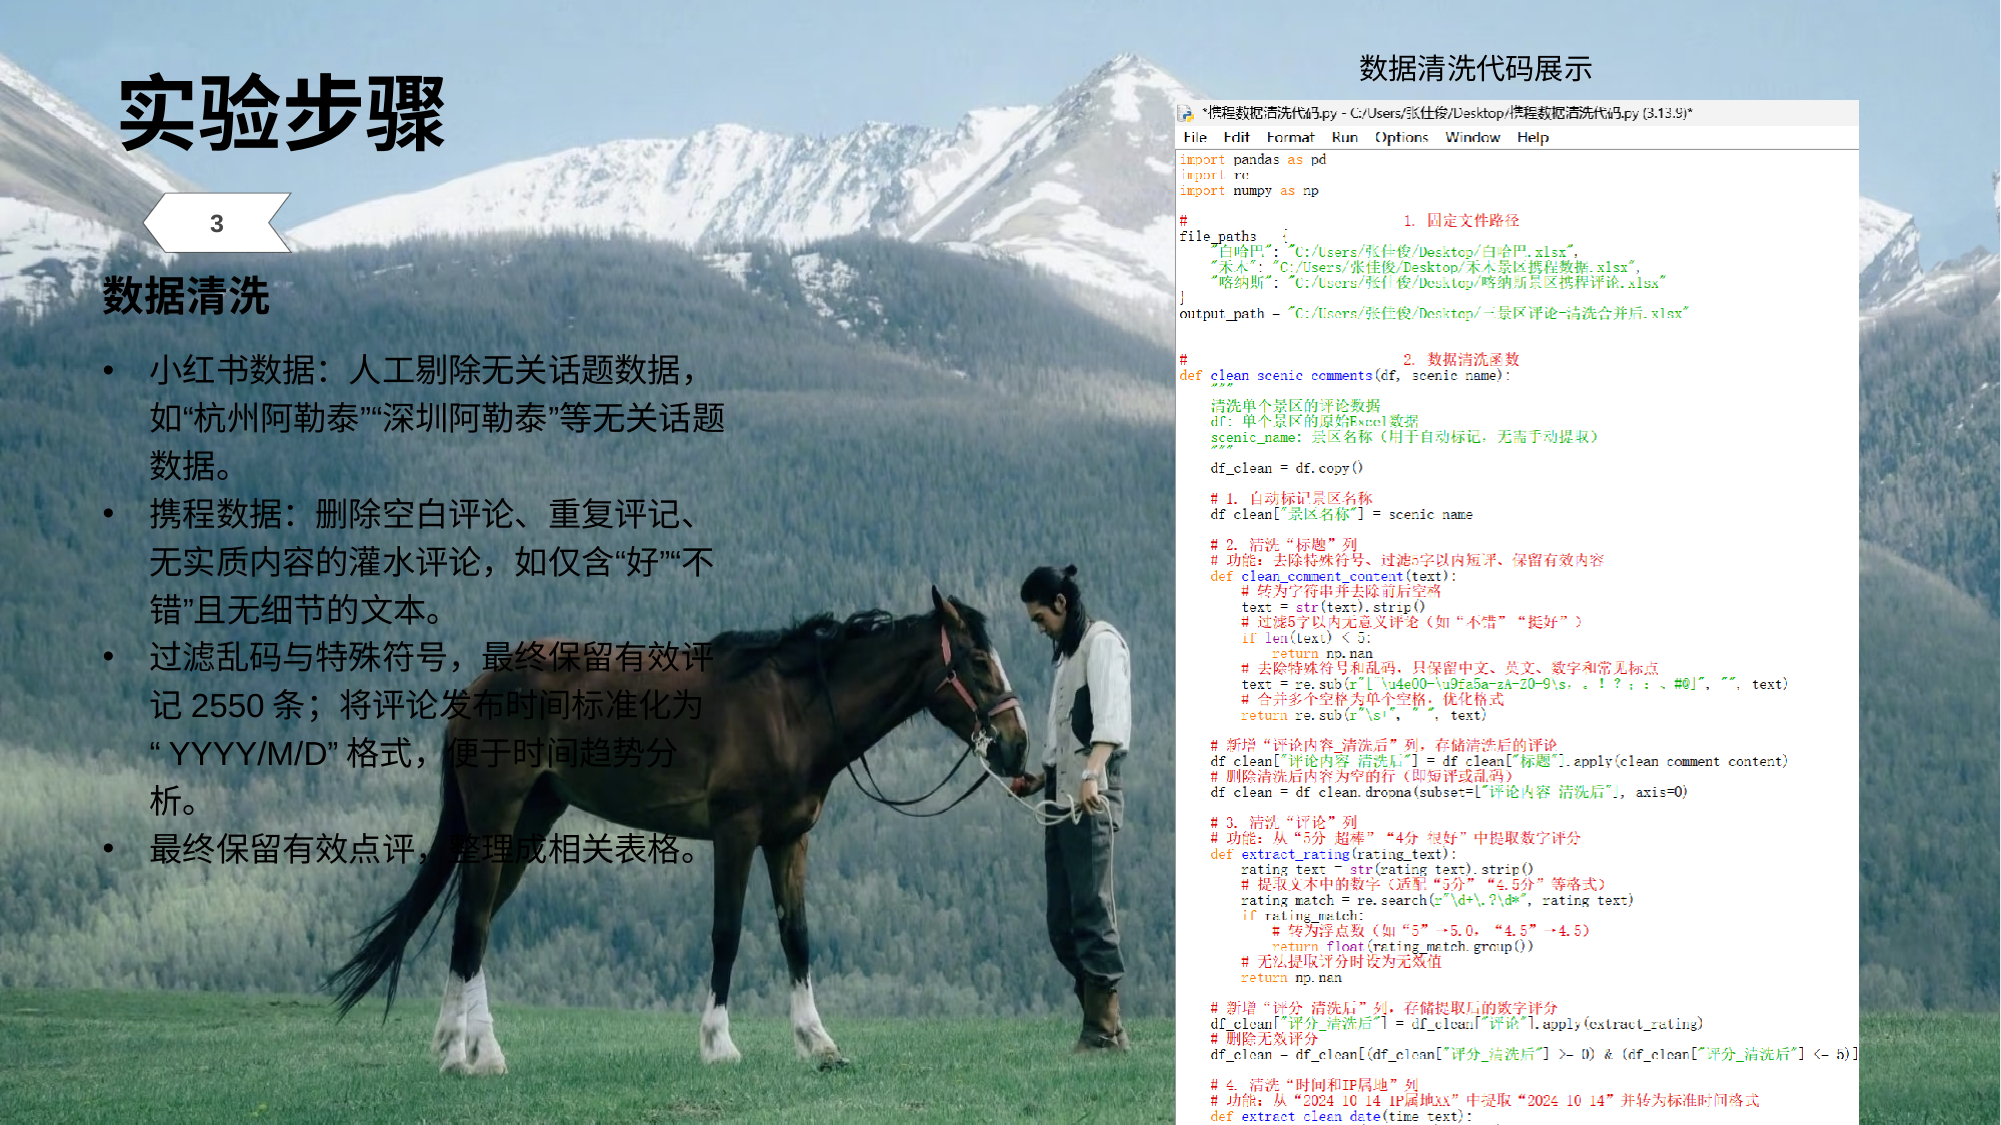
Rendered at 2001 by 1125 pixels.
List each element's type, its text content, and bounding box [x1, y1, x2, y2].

picture [0, 0, 2001, 1125]
title 实验步骤 [107, 20, 1891, 170]
text_box 数据清洗代码展示 [1351, 42, 1862, 93]
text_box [95, 192, 1175, 973]
